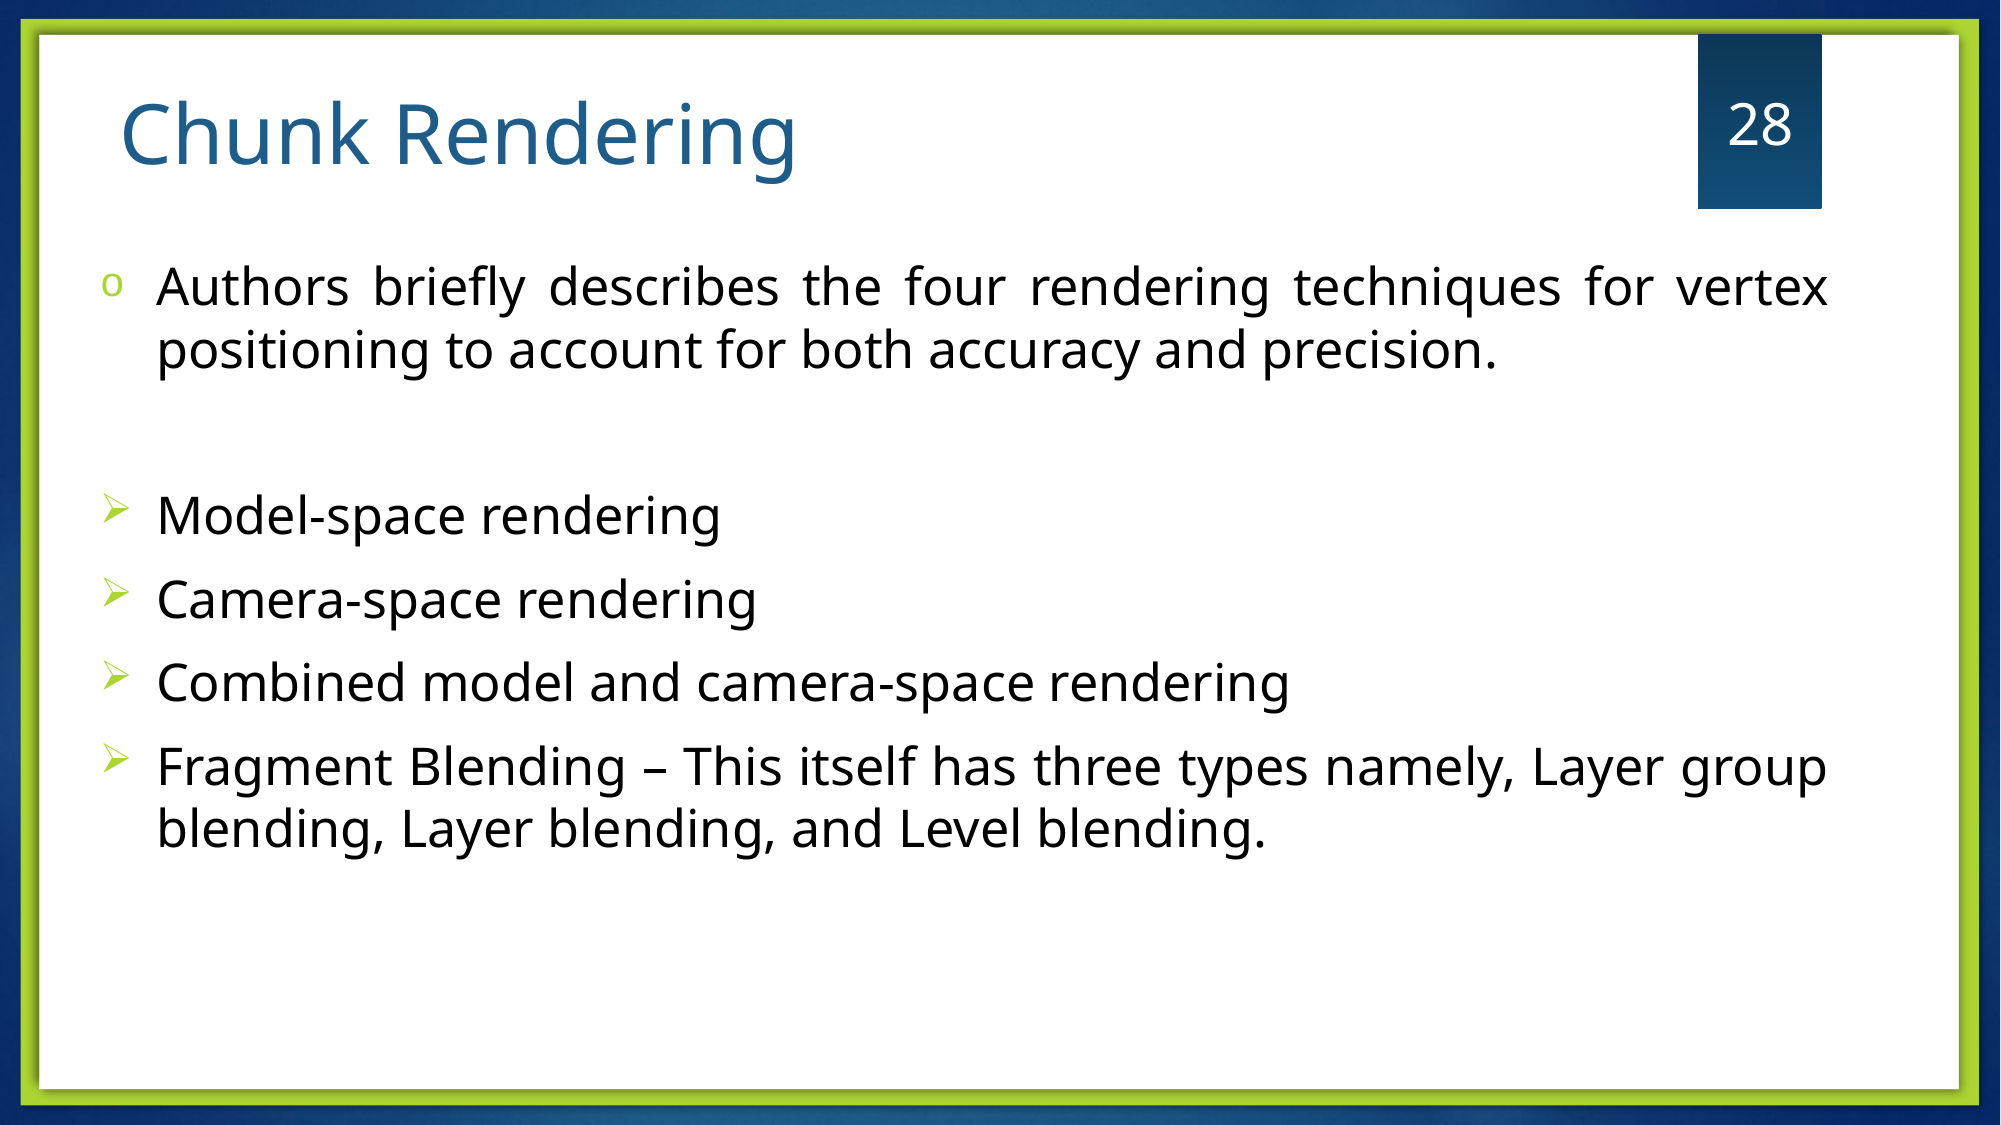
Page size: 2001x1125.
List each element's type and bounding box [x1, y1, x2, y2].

text_box [0, 0, 2000, 1125]
